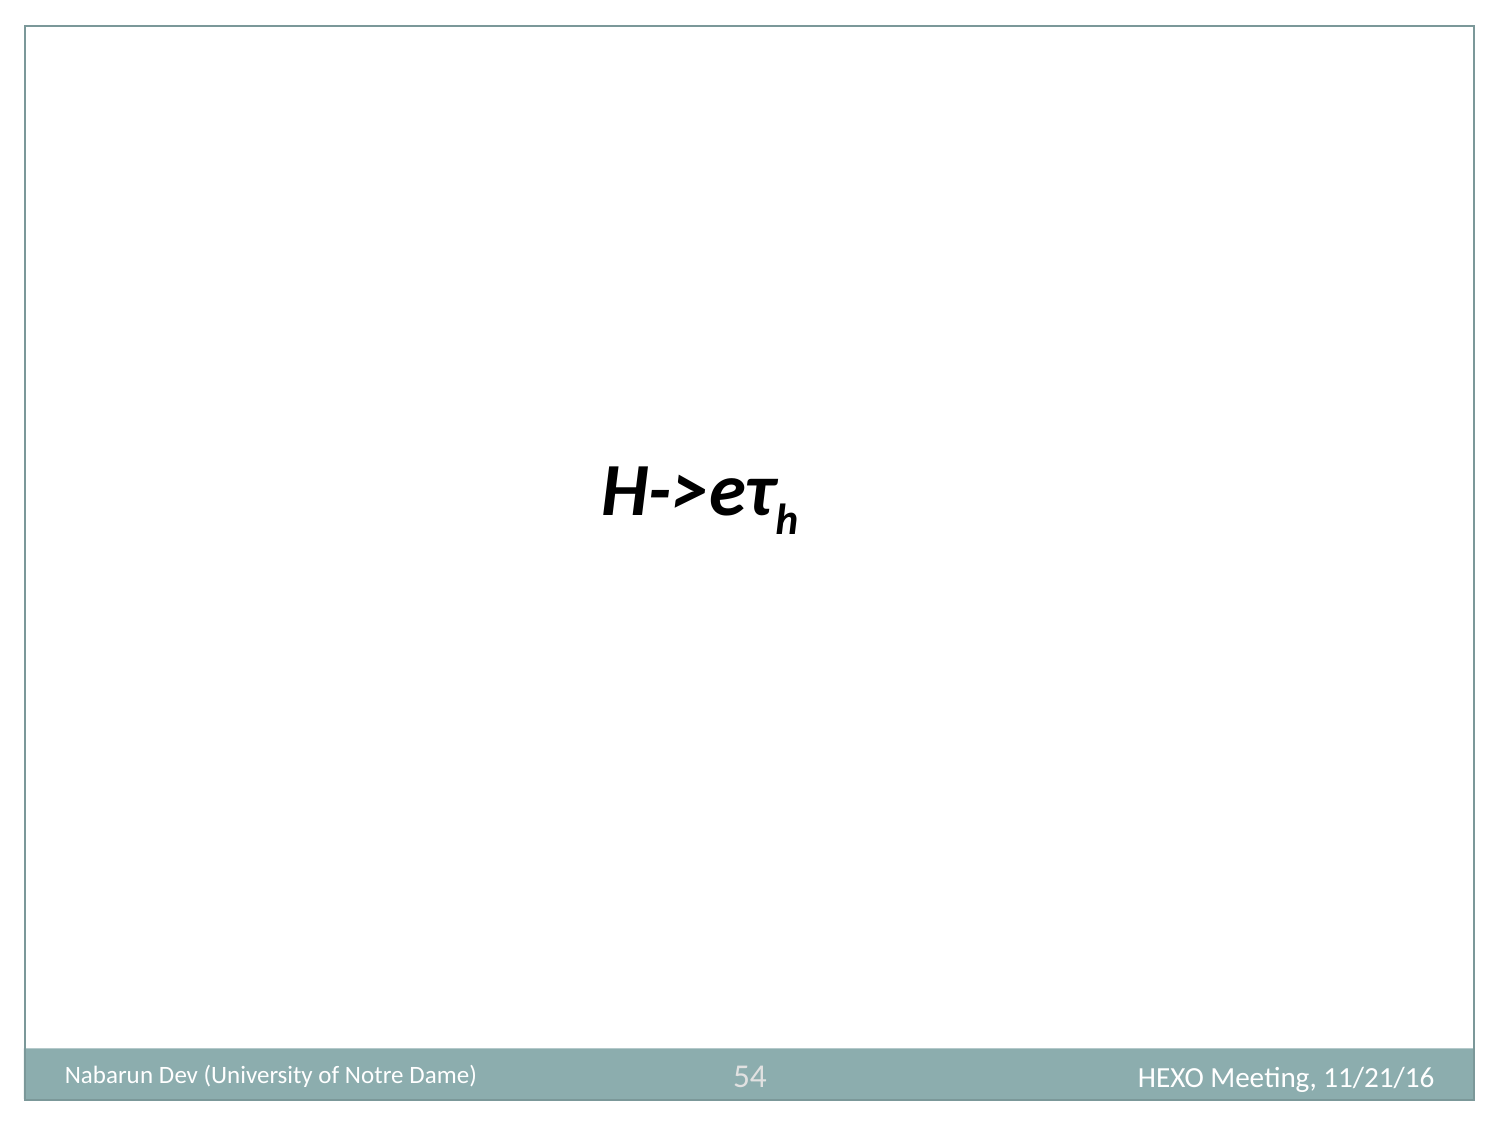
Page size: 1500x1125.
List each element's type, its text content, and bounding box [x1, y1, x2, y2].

text_box H->eτh [349, 433, 1051, 551]
slide_number 54 [699, 1037, 800, 1110]
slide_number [950, 1050, 1450, 1111]
footer Nabarun Dev (University of Notre Dame) [50, 1051, 638, 1112]
